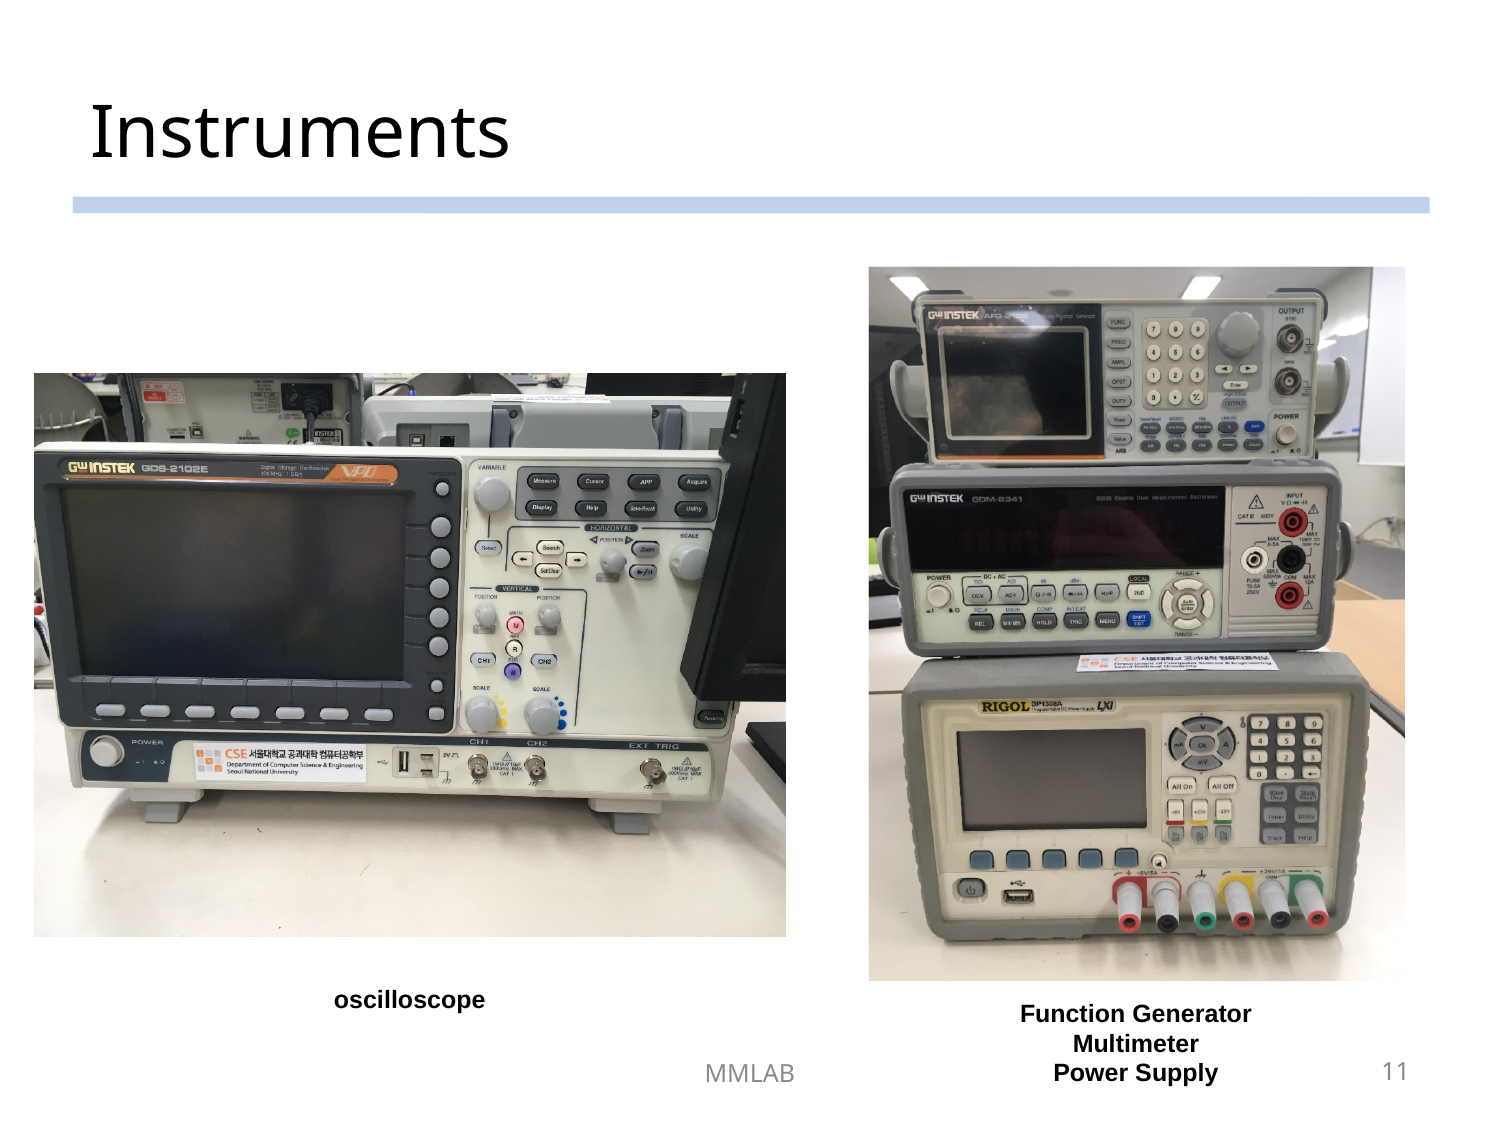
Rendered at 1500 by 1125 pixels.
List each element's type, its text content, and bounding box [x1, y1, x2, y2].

text_box Function Generator Multimeter Power Supply [964, 989, 1308, 1095]
picture [778, 267, 1494, 980]
footer MMLAB [512, 1042, 988, 1103]
text_box oscilloscope [238, 976, 582, 1021]
title Instruments [75, 45, 1425, 211]
slide_number 11 [1074, 1042, 1425, 1103]
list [34, 373, 786, 938]
